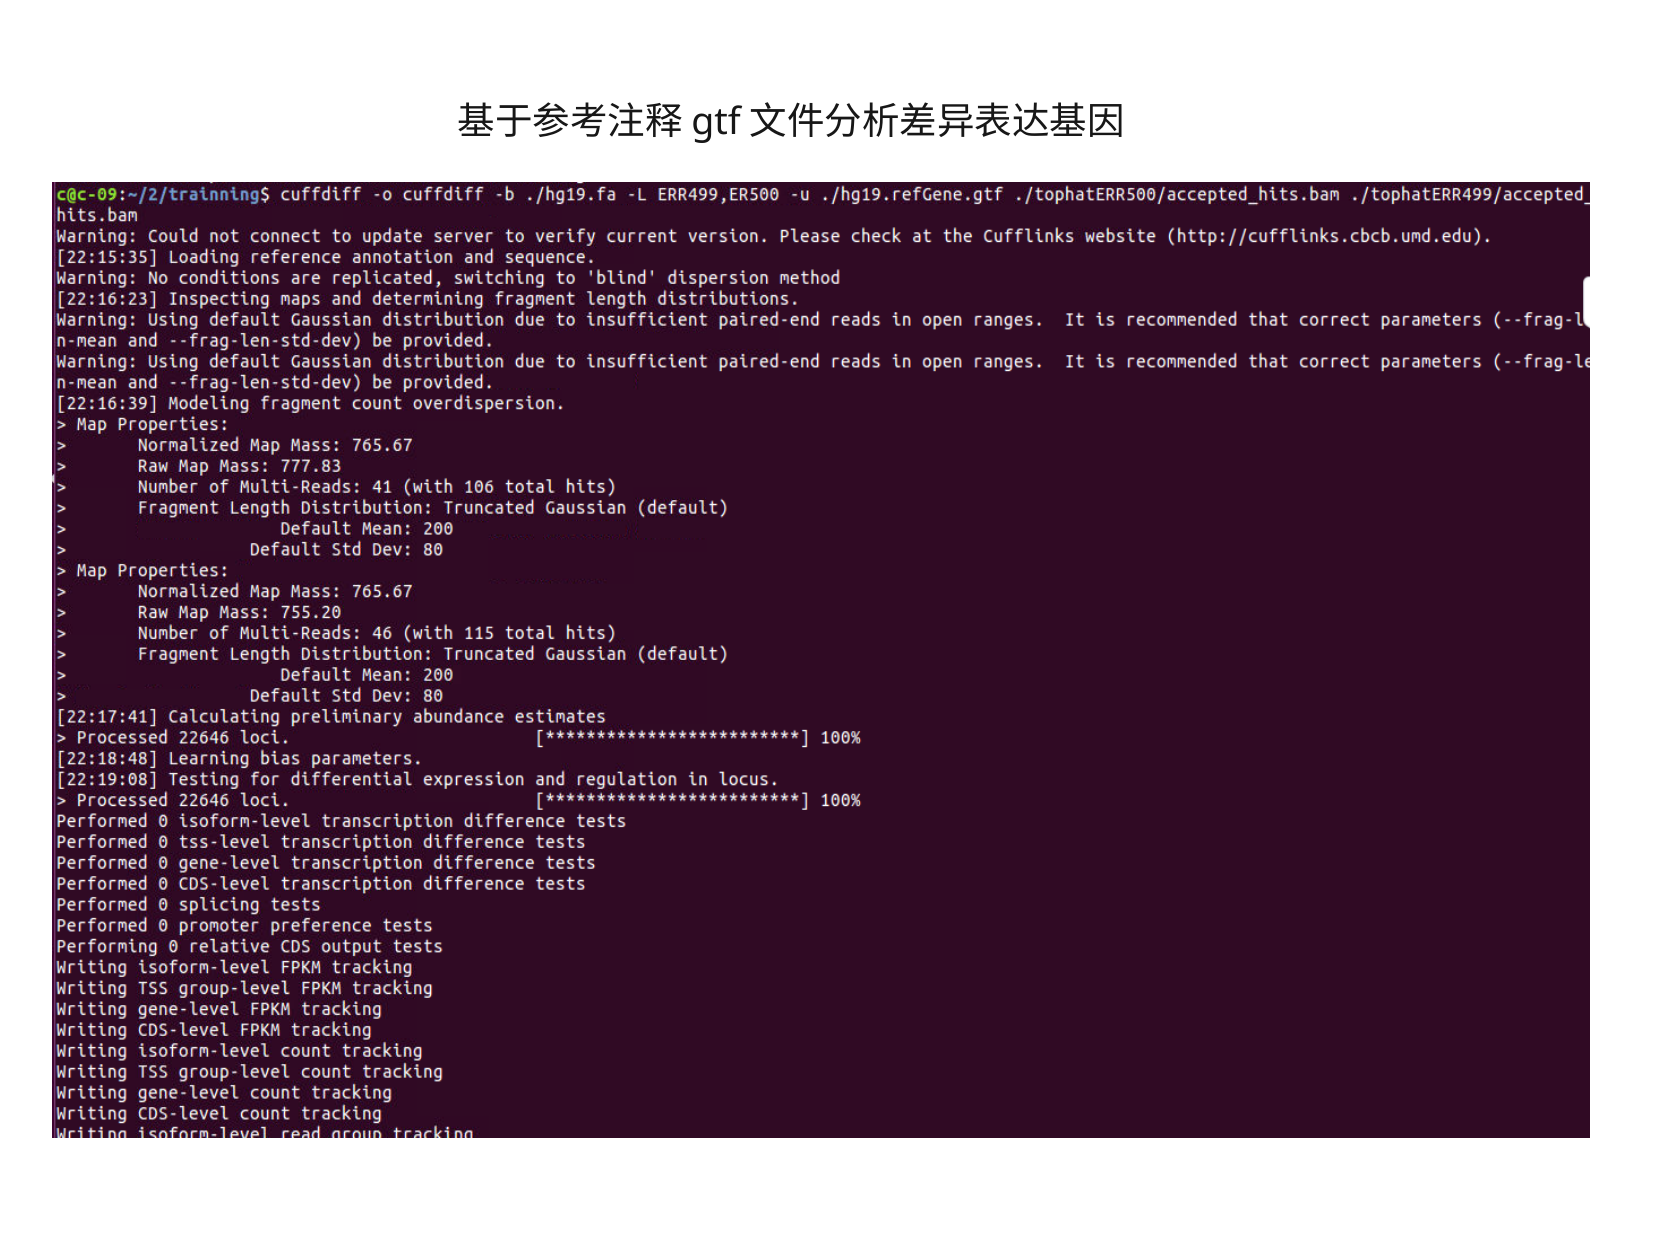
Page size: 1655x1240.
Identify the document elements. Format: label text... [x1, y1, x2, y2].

picture [51, 182, 1590, 1138]
text_box [0, 0, 1655, 1240]
text_box 基于参考注释gtf文件分析差异表达基因 [457, 95, 1125, 149]
